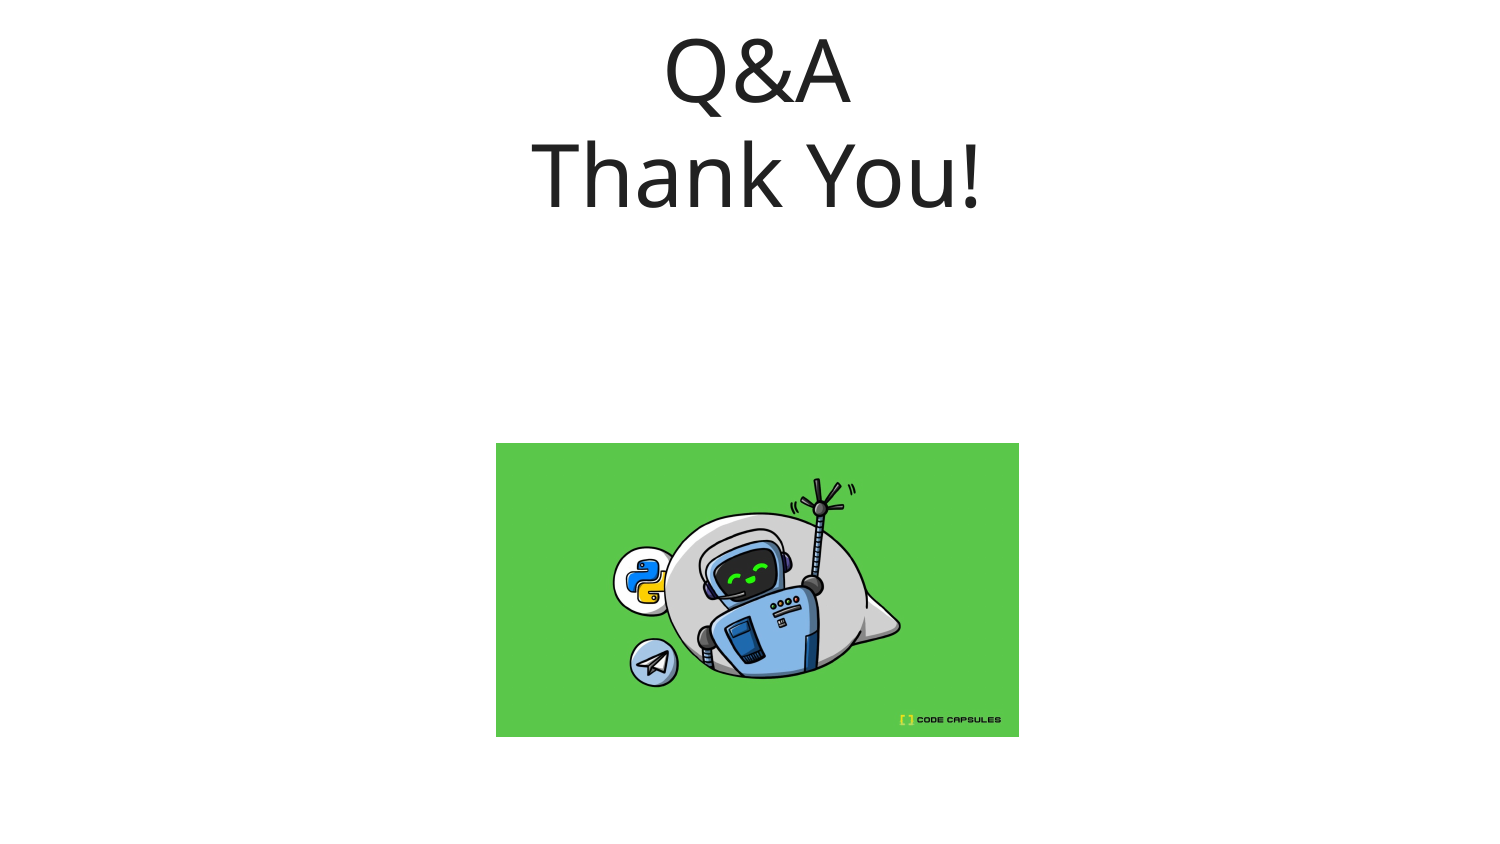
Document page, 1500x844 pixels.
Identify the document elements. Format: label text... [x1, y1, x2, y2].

title Q&A Thank You! [466, 0, 1049, 157]
picture [495, 443, 1019, 738]
